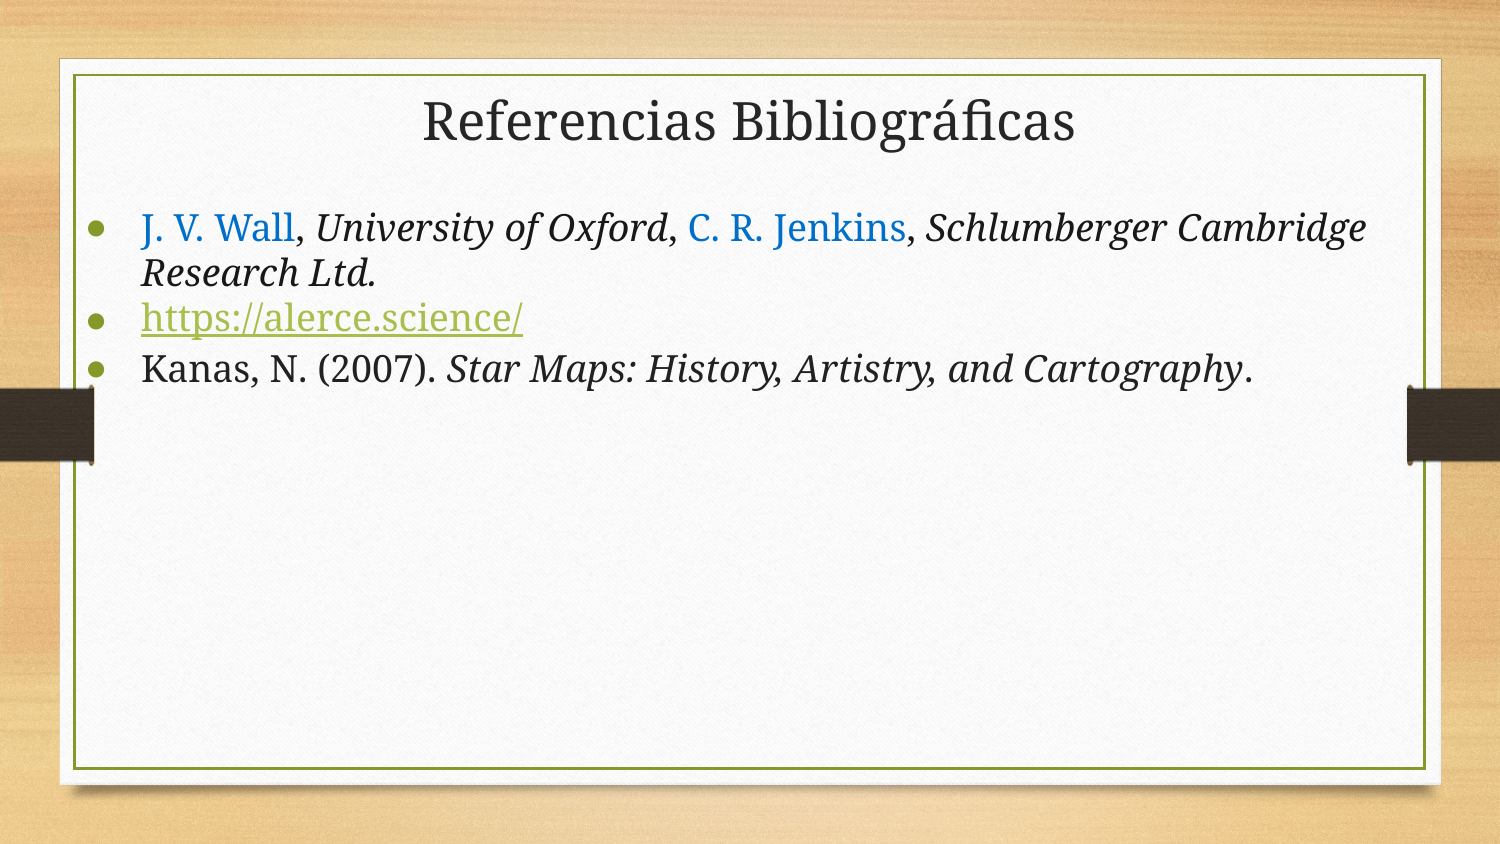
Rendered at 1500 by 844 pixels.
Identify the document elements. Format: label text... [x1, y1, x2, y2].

list J. V. Wall, University of Oxford, C. R. Jenkins, Schlumberger Cambridge Research Ltd. https://alerce.science/ Kanas, N. (2007). Star Maps: History, Artistry, and Cartography. [51, 189, 1449, 750]
title Referencias Bibliográficas [51, 72, 1449, 167]
picture [0, 0, 1500, 844]
